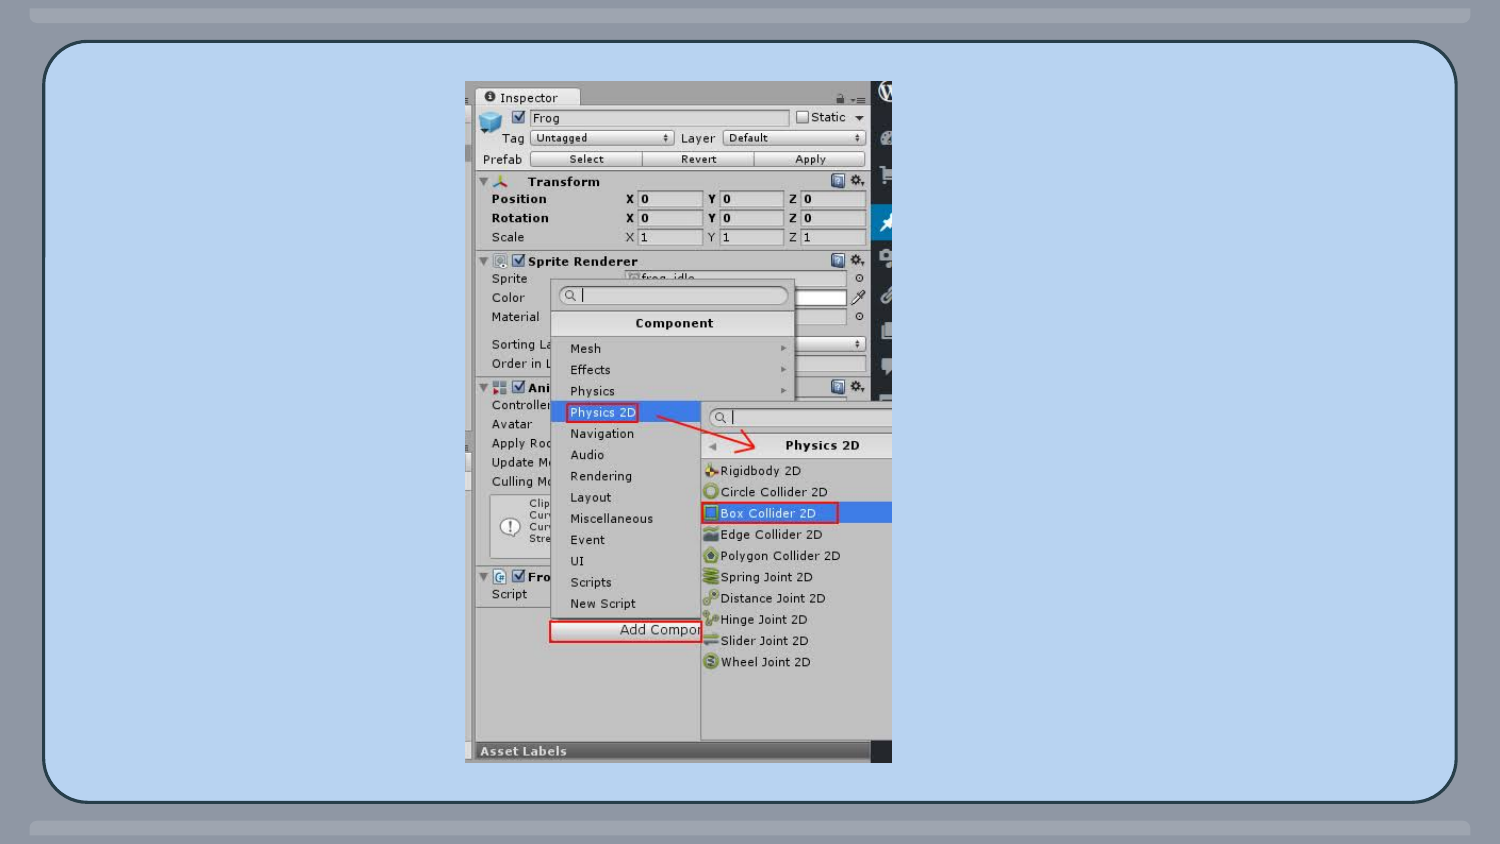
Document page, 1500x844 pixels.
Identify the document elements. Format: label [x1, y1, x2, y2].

picture [465, 80, 892, 763]
picture [880, 214, 892, 233]
